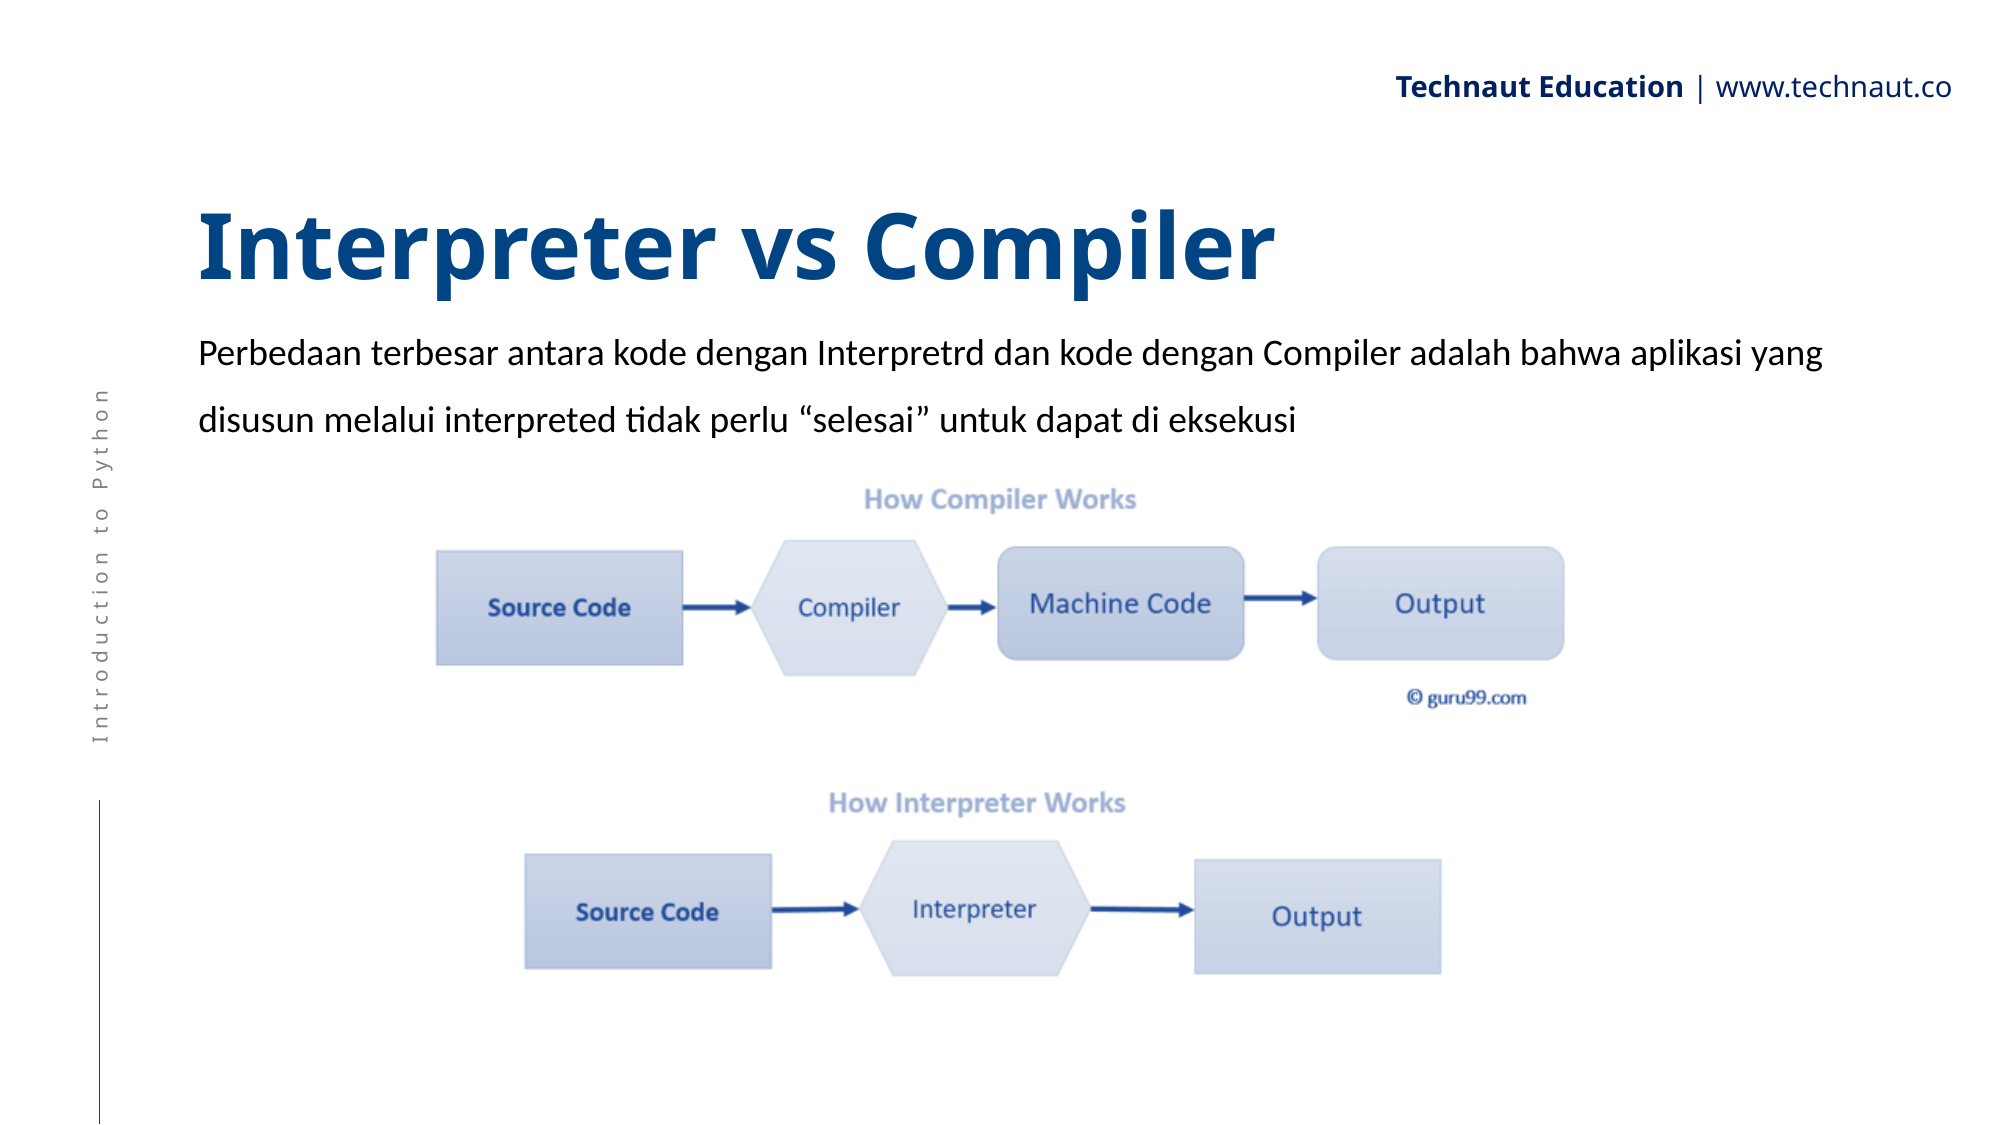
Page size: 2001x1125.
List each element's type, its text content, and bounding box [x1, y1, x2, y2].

text_box Introduction to Python [79, 76, 120, 758]
text_box Technaut Education | www.technaut.co [1126, 61, 1968, 111]
picture [429, 487, 1571, 984]
title Interpreter vs Compiler [183, 171, 1526, 297]
text_box Perbedaan terbesar antara kode dengan Interpretrd dan kode dengan Compiler adalah bahwa aplikasi yang disusun melalui interpreted tidak perlu “selesai” untuk dapat di eksekusi [183, 297, 1846, 448]
